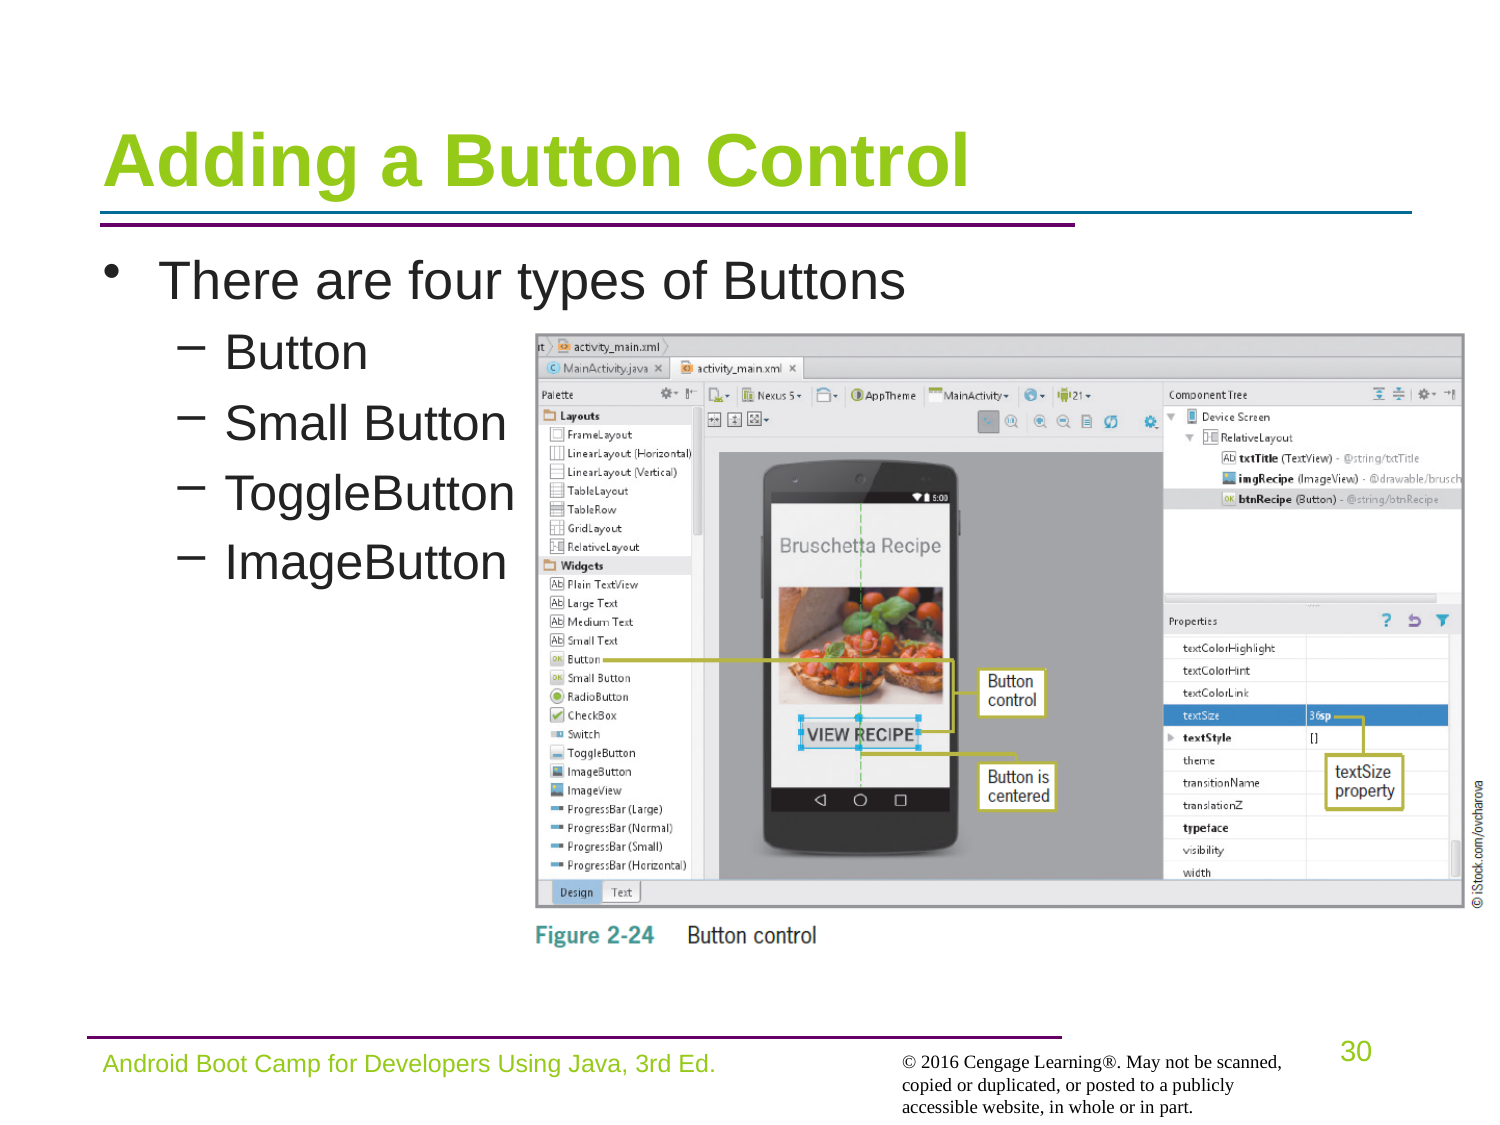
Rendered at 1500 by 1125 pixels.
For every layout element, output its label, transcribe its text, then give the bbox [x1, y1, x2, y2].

list There are four types of Buttons Button Small Button ToggleButton ImageButton [87, 237, 1413, 988]
picture [526, 324, 1500, 957]
footer Android Boot Camp for Developers Using Java, 3rd Ed. [87, 1025, 988, 1100]
slide_number 30 [1074, 1025, 1388, 1100]
title Adding a Button Control [87, 62, 1413, 237]
